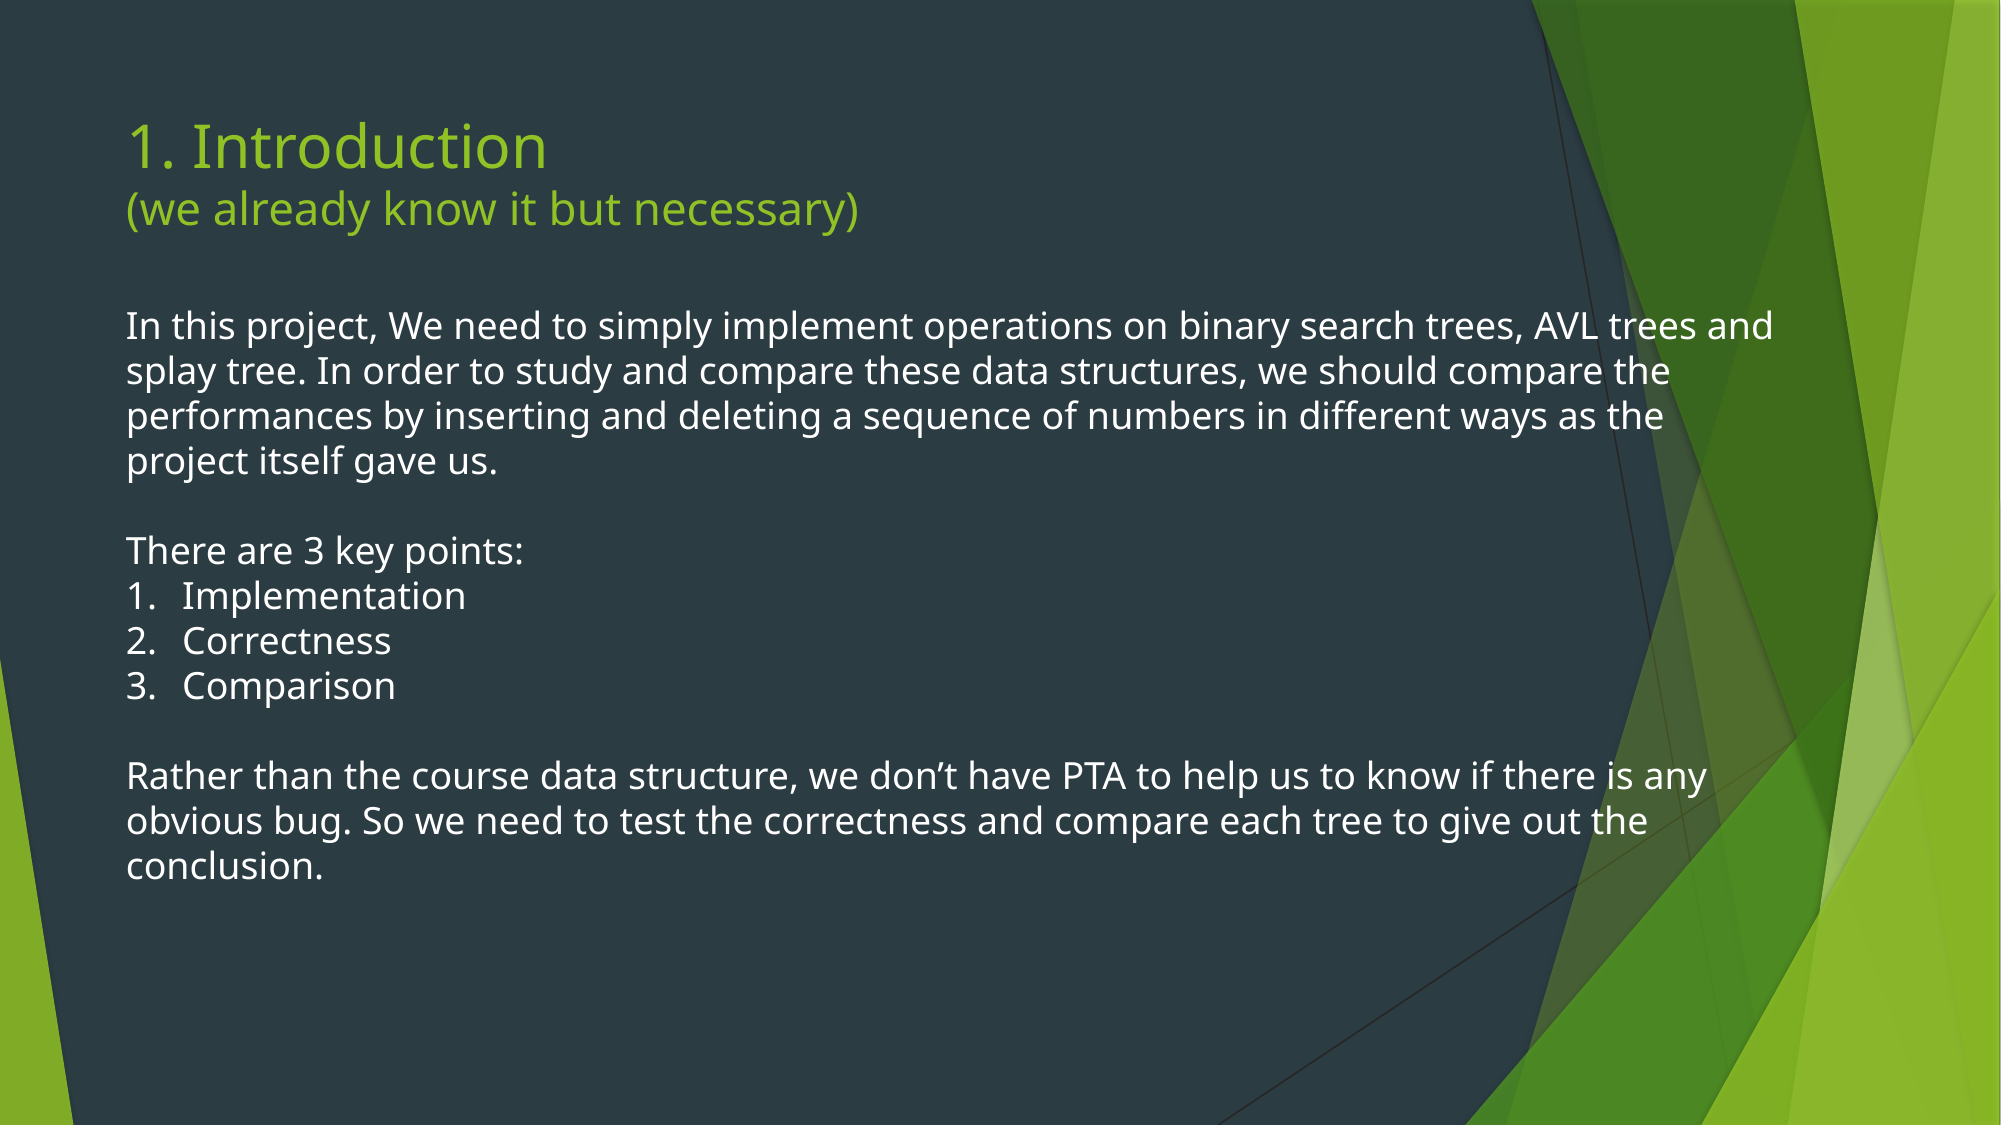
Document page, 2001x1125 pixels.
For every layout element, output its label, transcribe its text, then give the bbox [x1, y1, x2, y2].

text_box In this project, We need to simply implement operations on binary search trees, AVL trees and splay tree. In order to study and compare these data structures, we should compare the performances by inserting and deleting a sequence of numbers in different ways as the project itself gave us. There are 3 key points: Implementation Correctness Comparison Rather than the course data structure, we don’t have PTA to help us to know if there is any obvious bug. So we need to test the correctness and compare each tree to give out the conclusion. [111, 295, 1804, 895]
title 1. Introduction (we already know it but necessary) [111, 99, 1522, 295]
